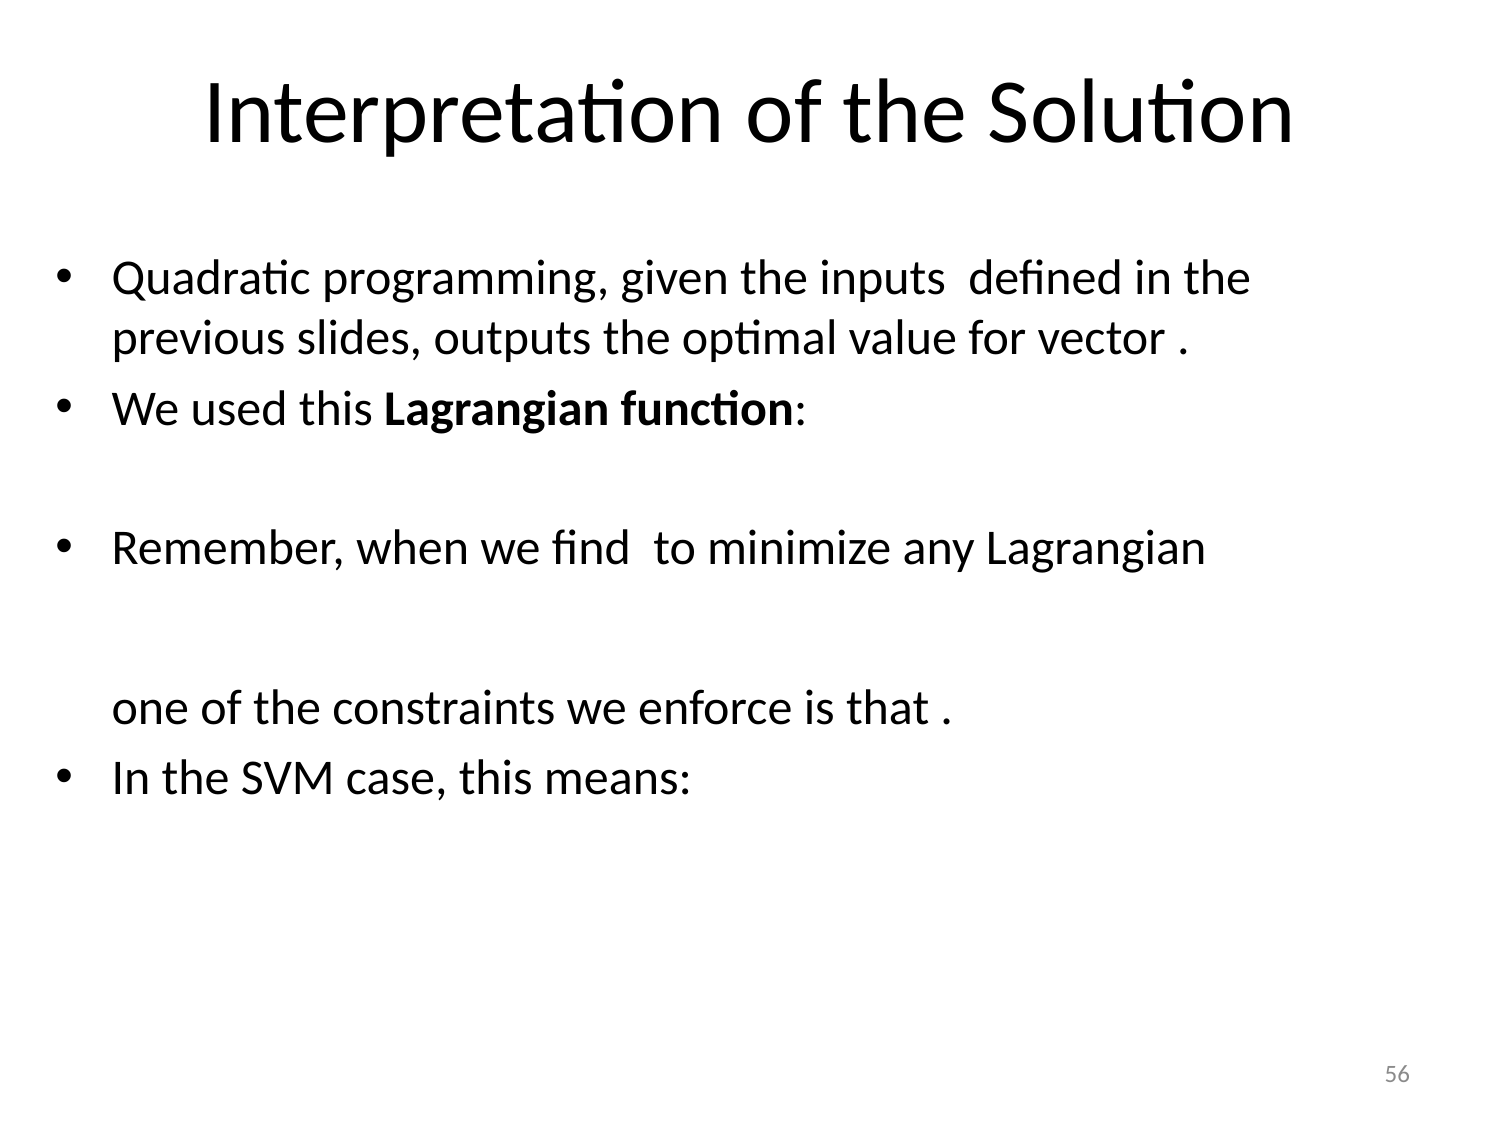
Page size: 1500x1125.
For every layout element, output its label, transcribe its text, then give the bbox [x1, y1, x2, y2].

slide_number 56 [1074, 1042, 1425, 1103]
title Interpretation of the Solution [75, 24, 1425, 188]
